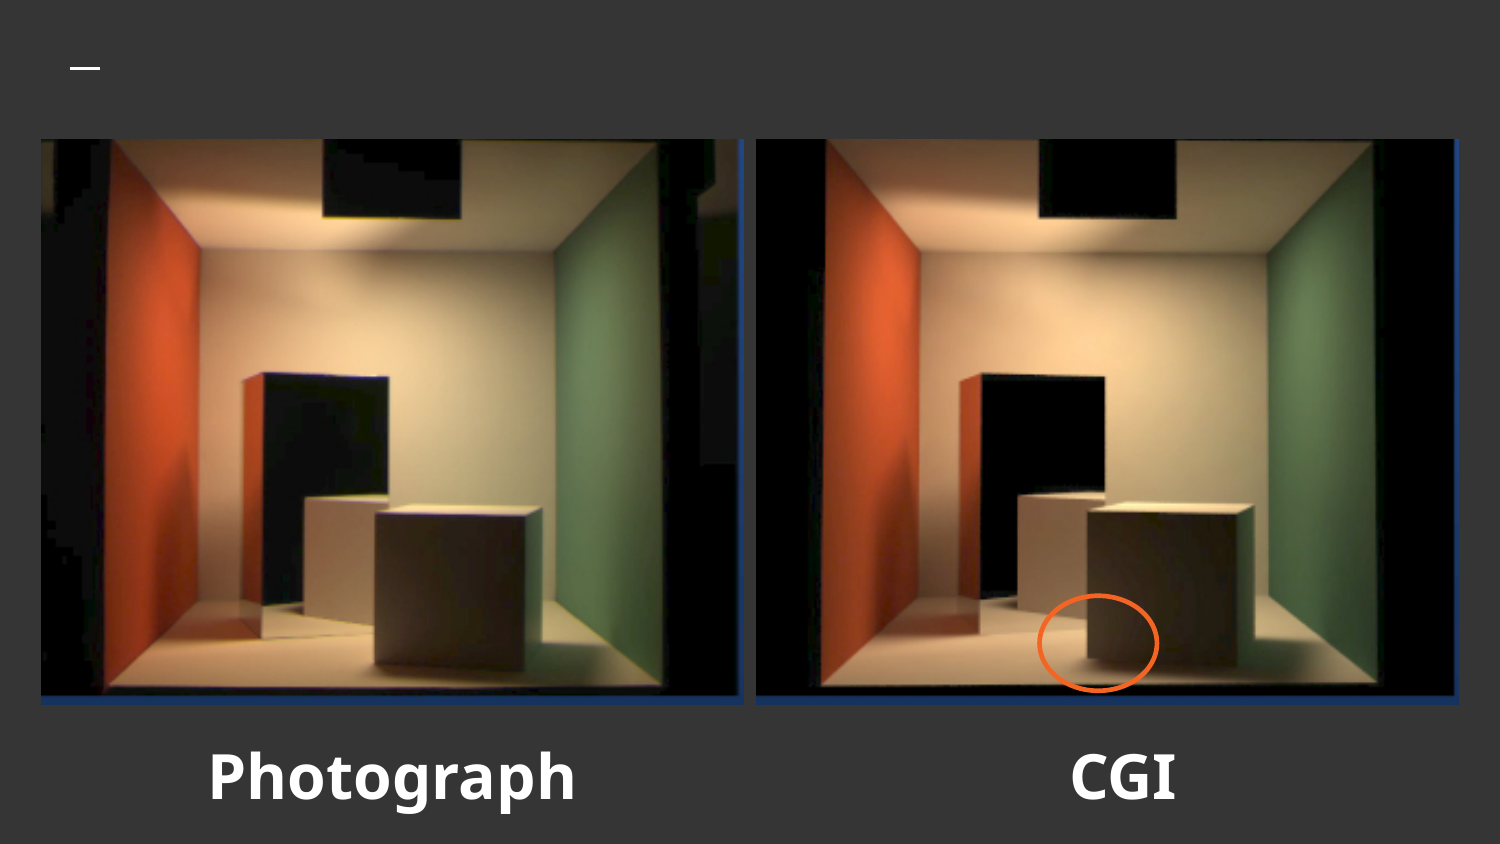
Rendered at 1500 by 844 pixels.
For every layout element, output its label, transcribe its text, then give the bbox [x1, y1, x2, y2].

title Photograph [41, 712, 744, 840]
title CGI [772, 709, 1475, 840]
picture [41, 139, 744, 705]
picture [755, 139, 1459, 705]
